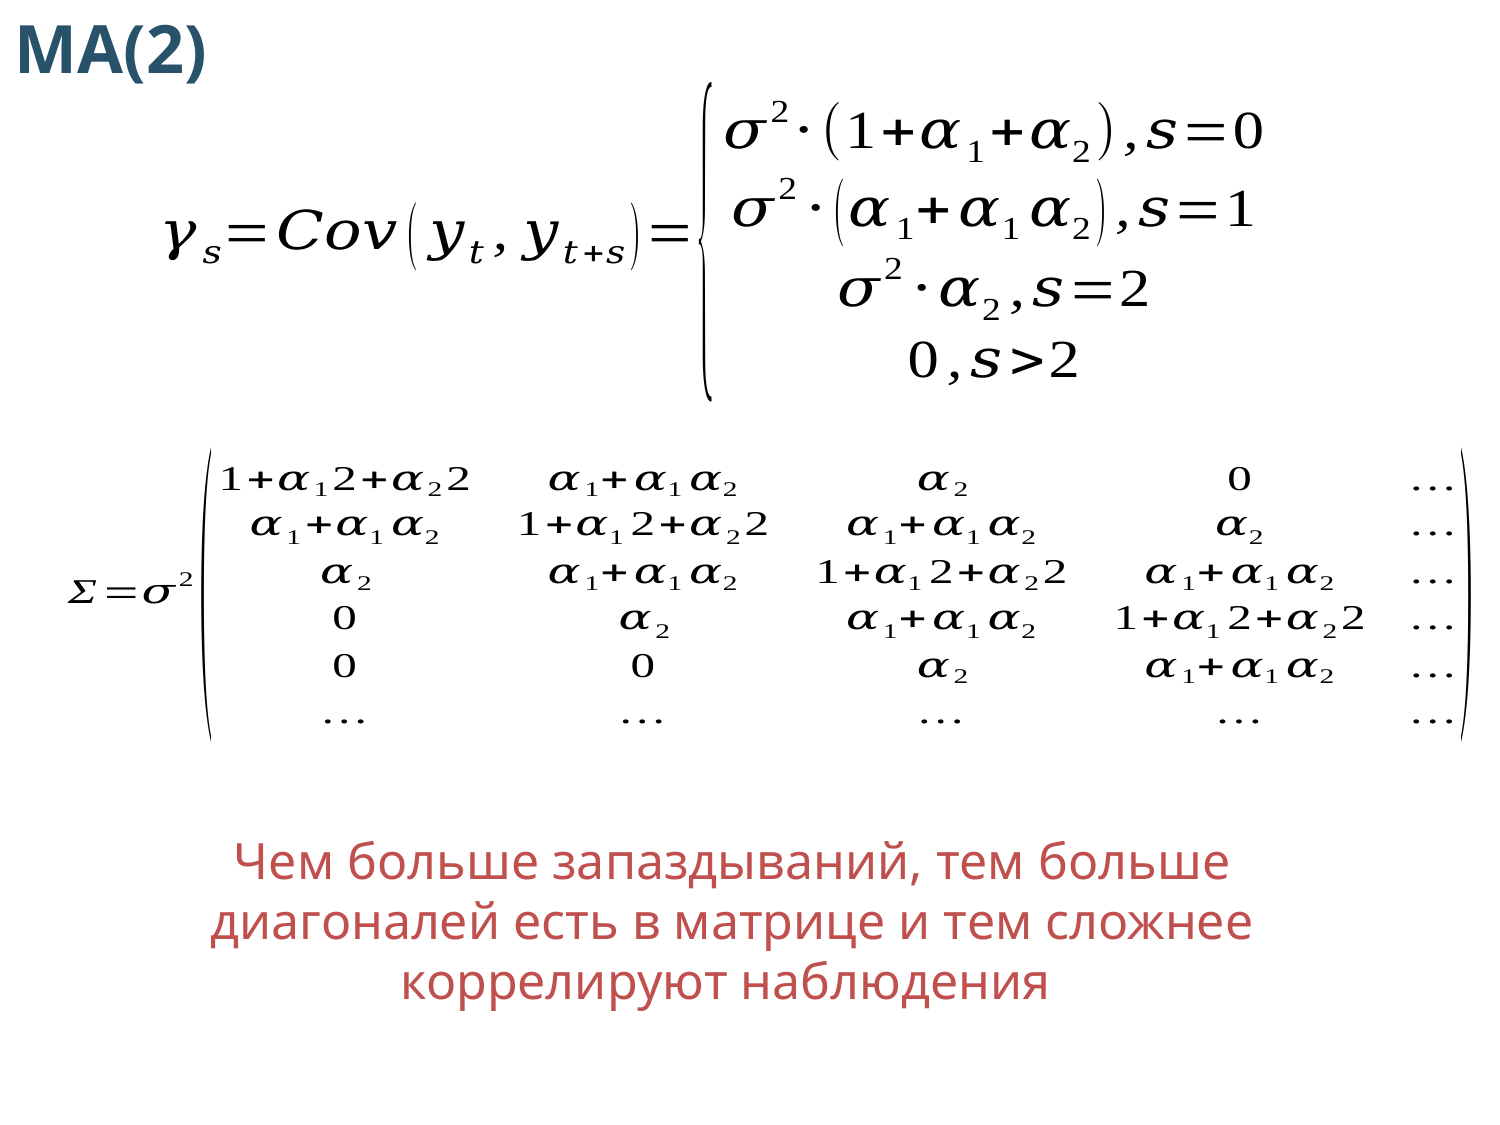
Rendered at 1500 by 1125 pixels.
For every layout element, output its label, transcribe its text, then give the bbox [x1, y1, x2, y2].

text_box Чем больше запаздываний, тем больше диагоналей есть в матрице и тем сложнее коррелируют наблюдения [182, 822, 1282, 1017]
text_box MA(2) [0, 0, 1500, 96]
